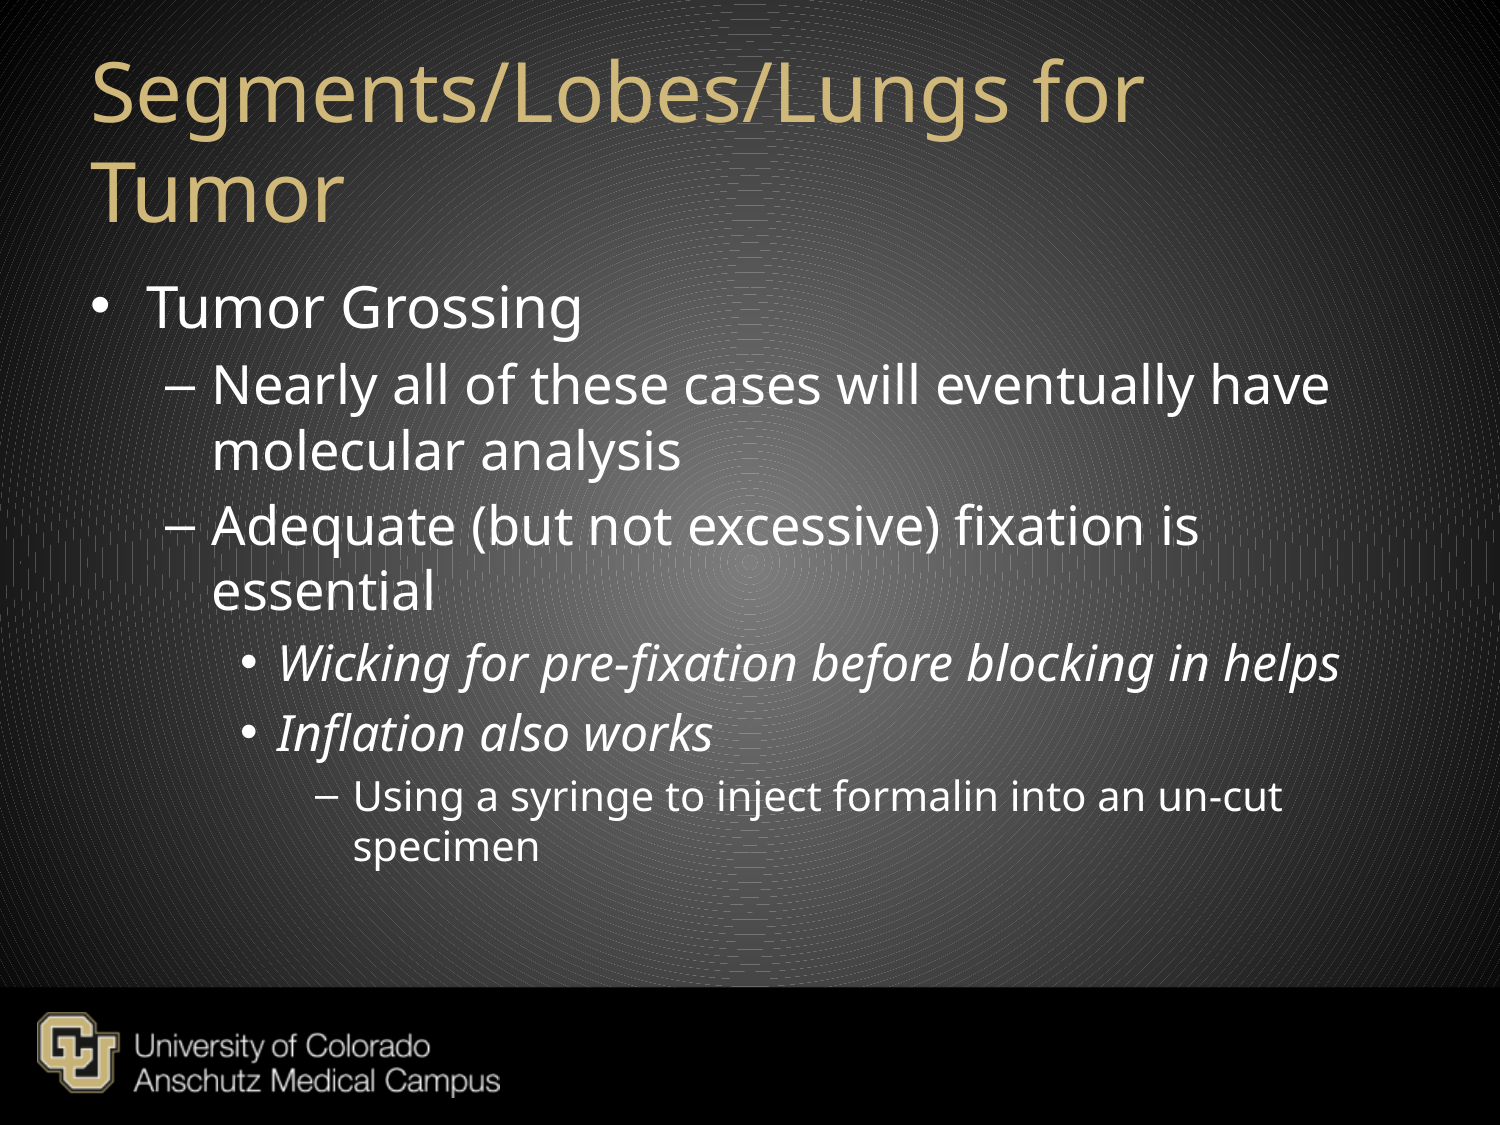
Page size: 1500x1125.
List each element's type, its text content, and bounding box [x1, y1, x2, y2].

picture [37, 1012, 500, 1098]
list Tumor Grossing Nearly all of these cases will eventually have molecular analysis Adequate (but not excessive) fixation is essential Wicking for pre-fixation before blocking in helps Inflation also works Using a syringe to inject formalin into an un-cut specimen [75, 262, 1425, 875]
title Segments/Lobes/Lungs for Tumor [75, 45, 1425, 233]
